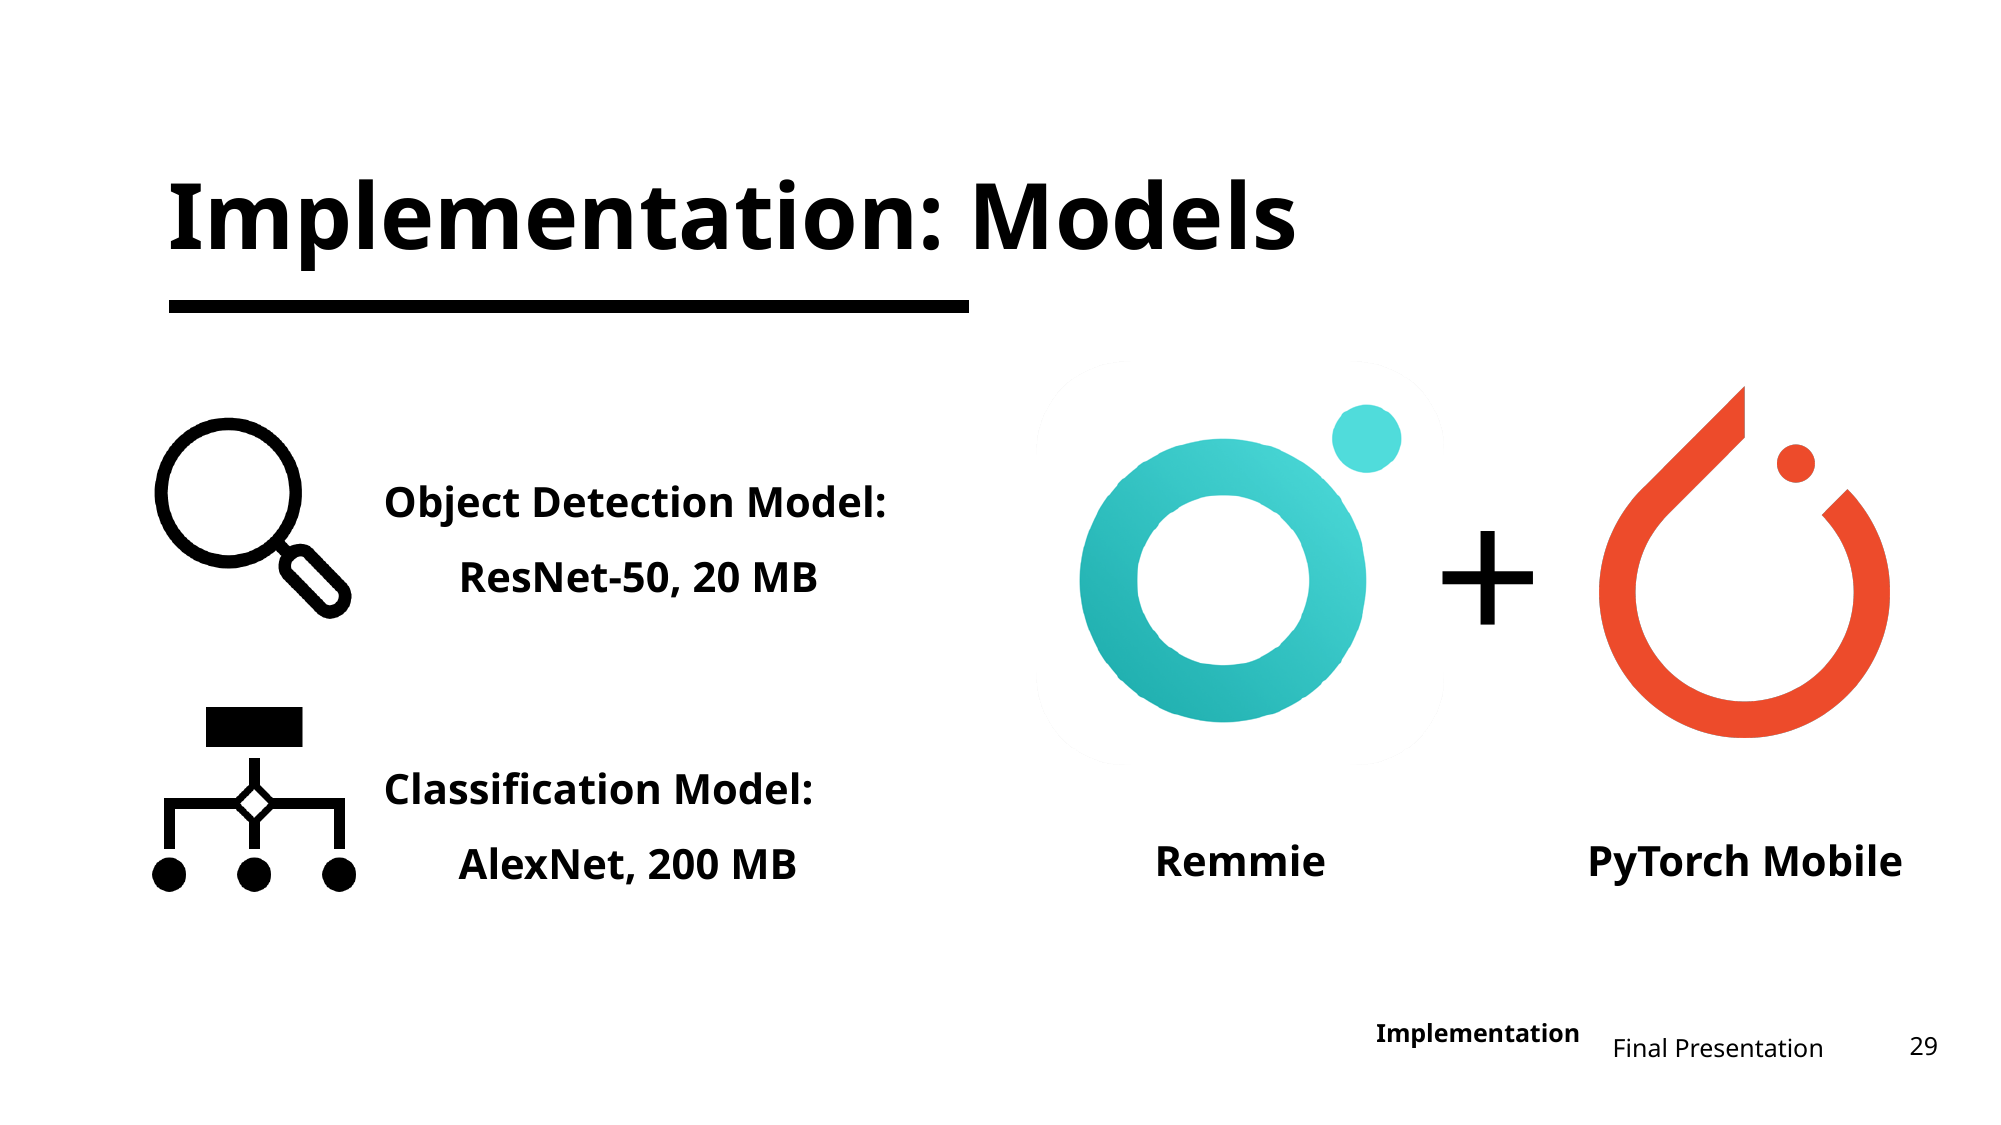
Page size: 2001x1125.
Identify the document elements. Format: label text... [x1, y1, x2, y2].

slide_number 29 [1885, 1032, 1954, 1063]
text_box Remmie [1015, 827, 1466, 893]
picture [1599, 386, 1890, 738]
text_box Classification Model:​ AlexNet, 200 MB [390, 730, 888, 895]
title Implementation: Models [168, 163, 1362, 270]
text_box ​Object Detection Model:​ ResNet-50, 20 MB [369, 442, 936, 608]
slide_number Final Presentation [1612, 1032, 1863, 1063]
picture [1036, 361, 1444, 765]
picture [138, 399, 369, 635]
text_box PyTorch Mobile [1566, 827, 1925, 893]
footer Implementation [1361, 1032, 1602, 1063]
picture [118, 661, 390, 934]
text_box + [1444, 434, 1599, 690]
